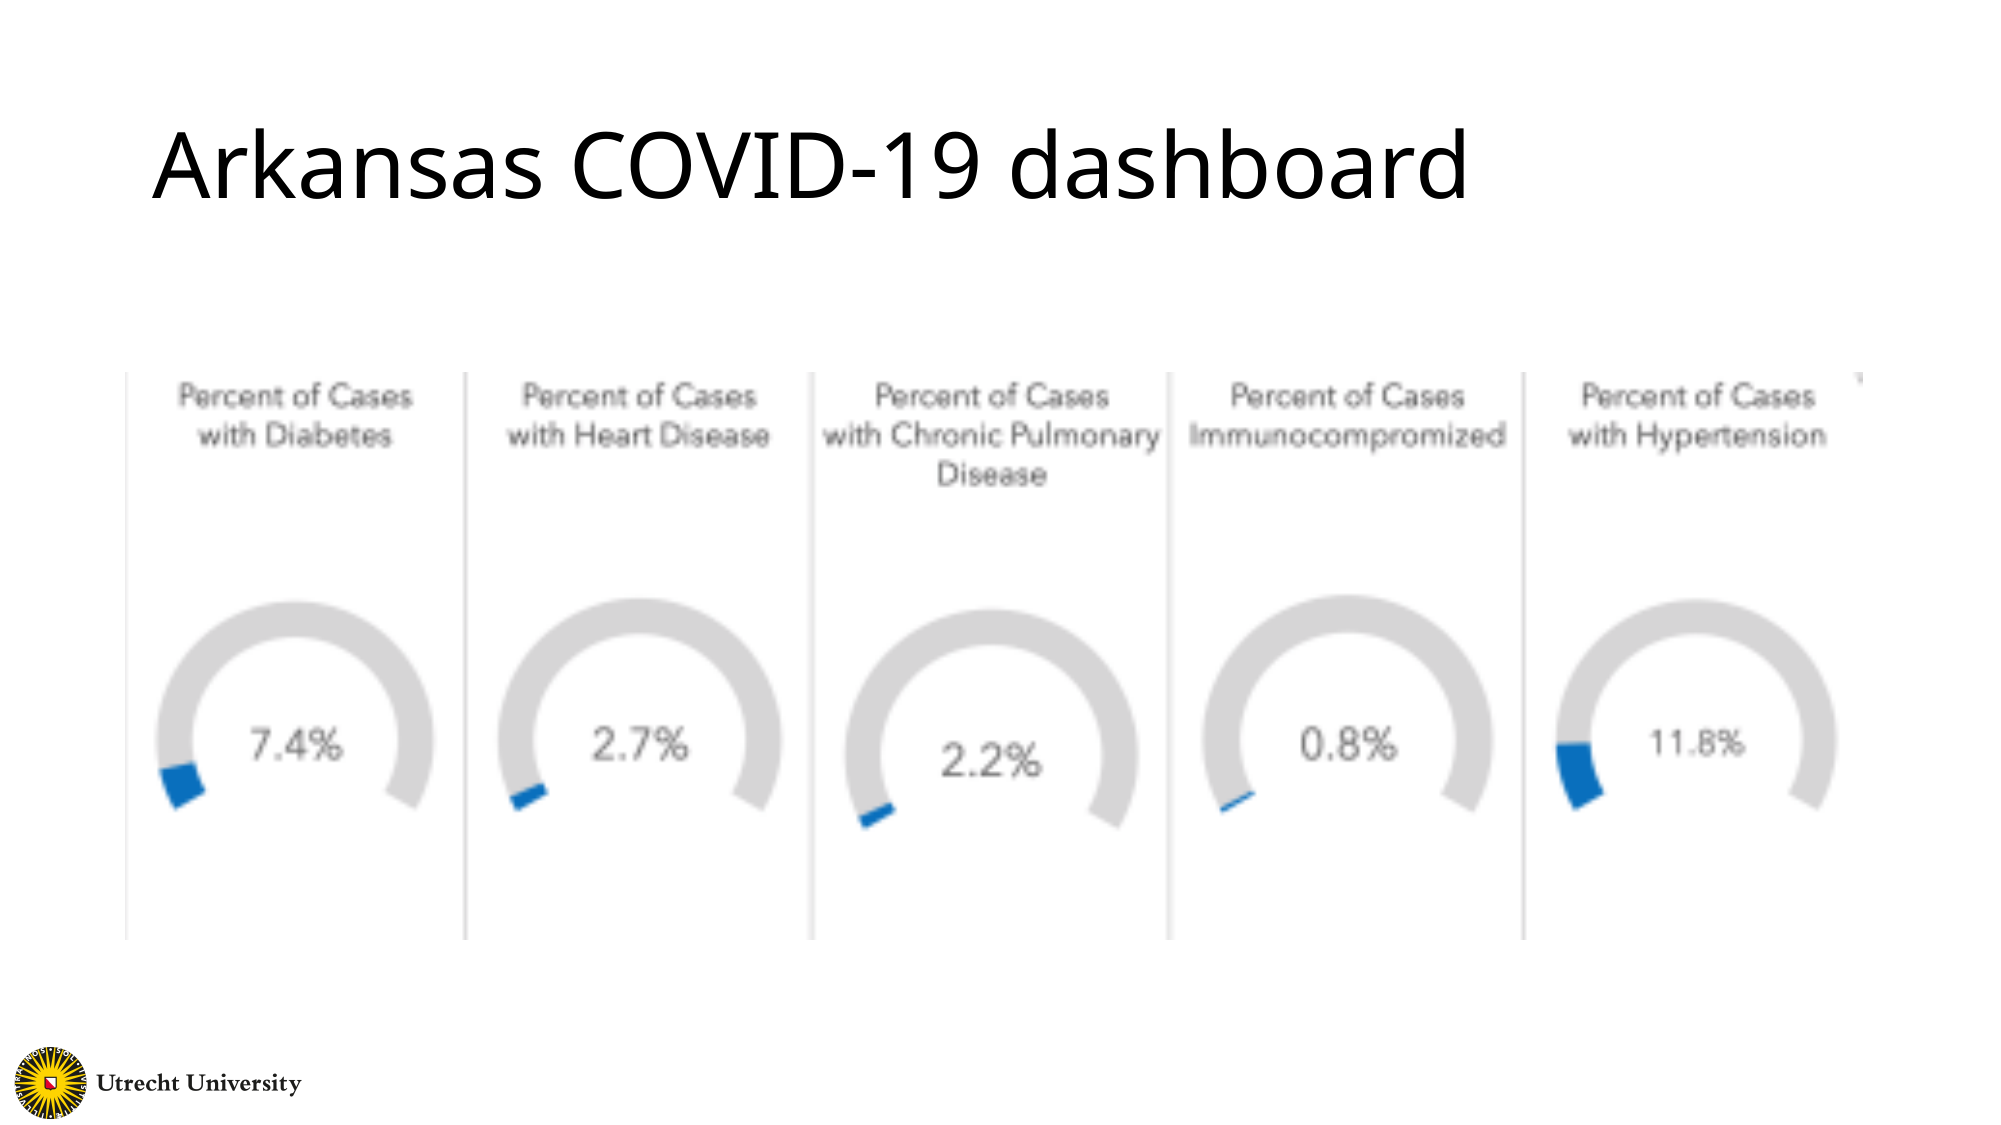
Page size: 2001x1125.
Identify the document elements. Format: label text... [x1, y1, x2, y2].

title Arkansas COVID-19 dashboard [137, 59, 1863, 278]
picture [0, 995, 386, 1125]
picture [125, 372, 1863, 940]
